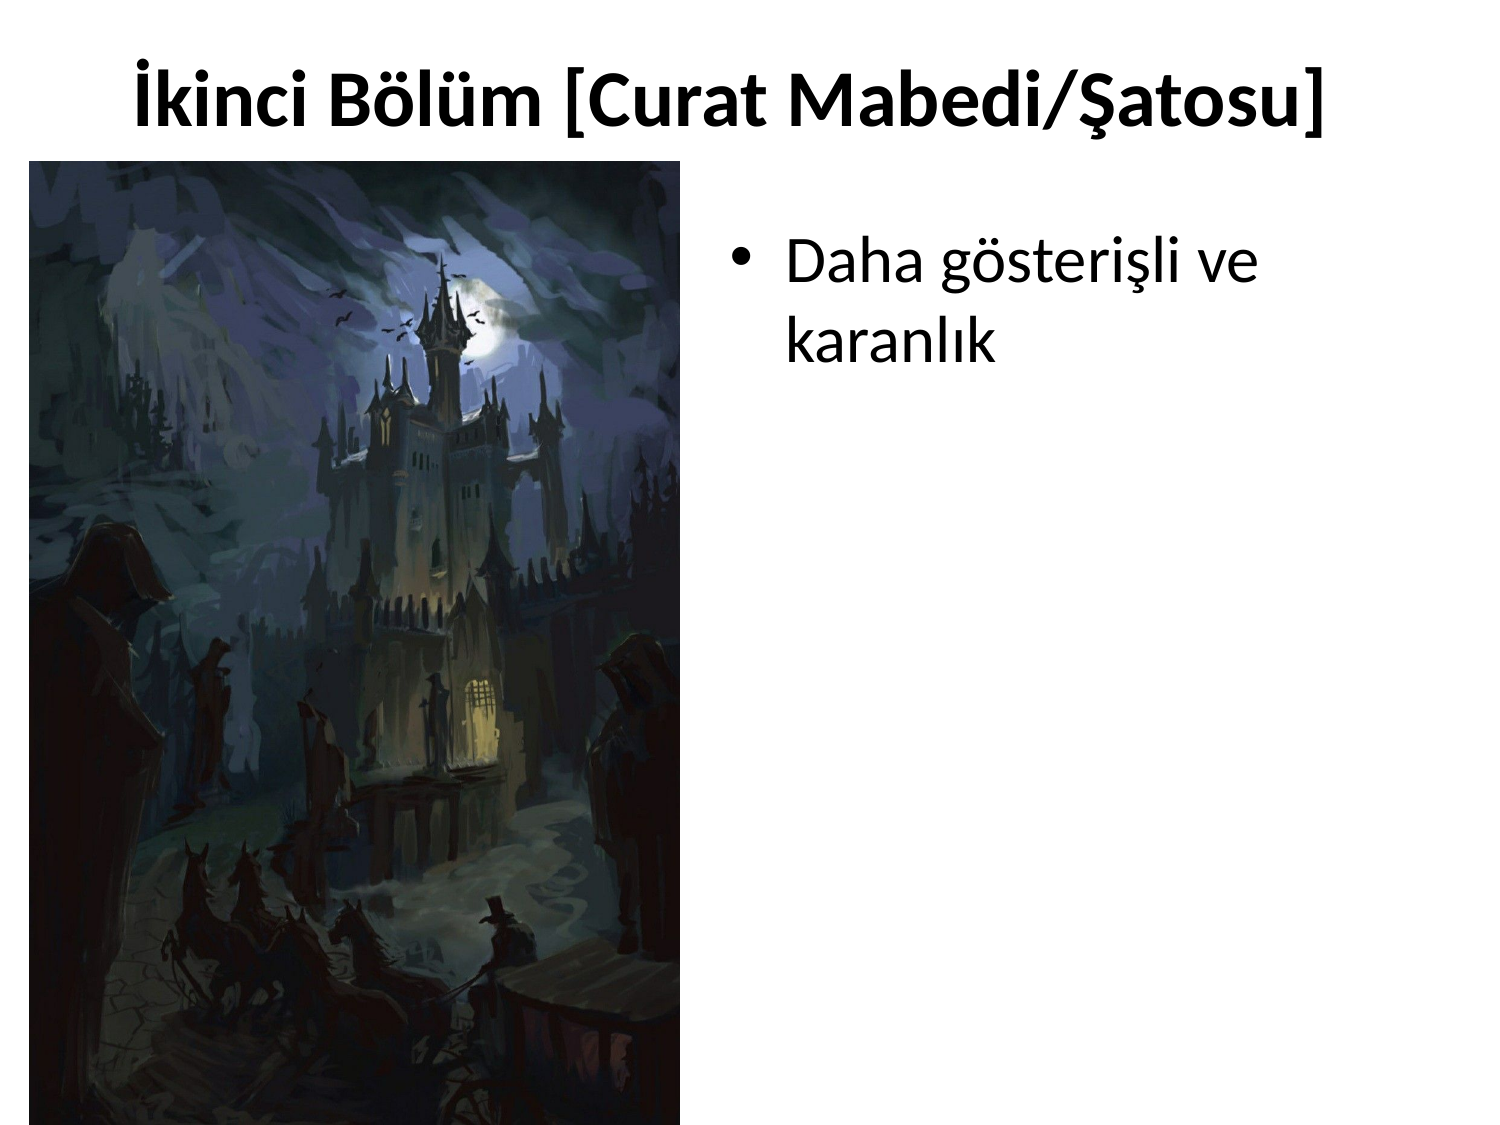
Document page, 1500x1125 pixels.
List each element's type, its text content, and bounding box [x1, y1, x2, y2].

title İkinci Bölüm [Curat Mabedi/Şatosu] [56, 0, 1407, 188]
list Daha gösterişli ve karanlık [714, 208, 1425, 951]
picture [29, 160, 680, 1125]
